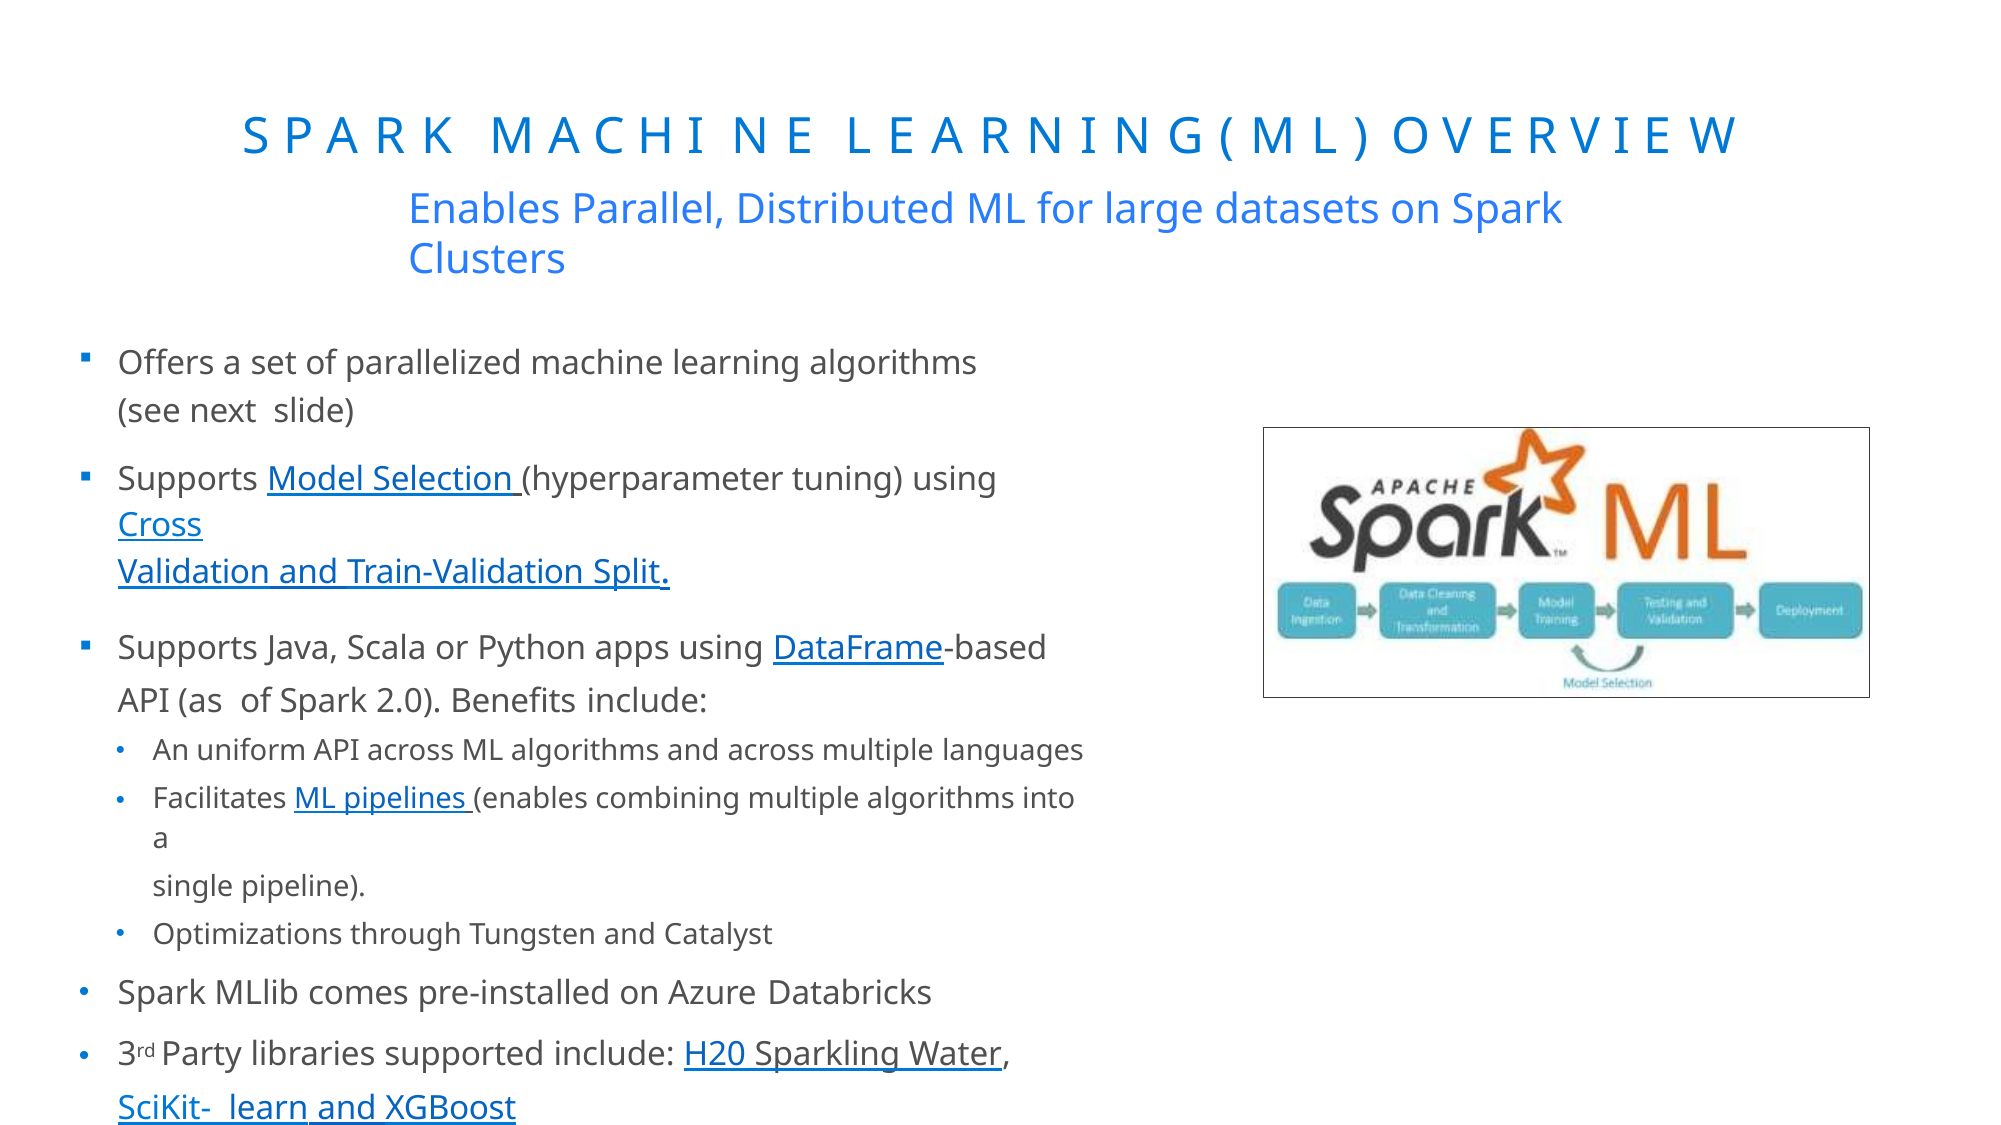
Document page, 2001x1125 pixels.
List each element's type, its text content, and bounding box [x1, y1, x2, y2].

text_box Enables Parallel, Distributed ML for large datasets on Spark Clusters Offers a set of parallelized machine learning algorithms (see next slide) Supports Model Selection (hyperparameter tuning) using Cross Validation and Train-Validation Split. Supports Java, Scala or Python apps using DataFrame-based API (as of Spark 2.0). Benefits include: An uniform API across ML algorithms and across multiple languages Facilitates ML pipelines (enables combining multiple algorithms into a single pipeline). Optimizations through Tungsten and Catalyst Spark MLlib comes pre-installed on Azure Databricks 3rd Party libraries supported include: H20 Sparkling Water, SciKit- learn and XGBoost [76, 179, 1612, 1125]
title S P A R K M A C H I N E L E A R N I N G ( M L ) O V E R V I E W [240, 37, 1741, 228]
text_box [1263, 427, 1870, 698]
